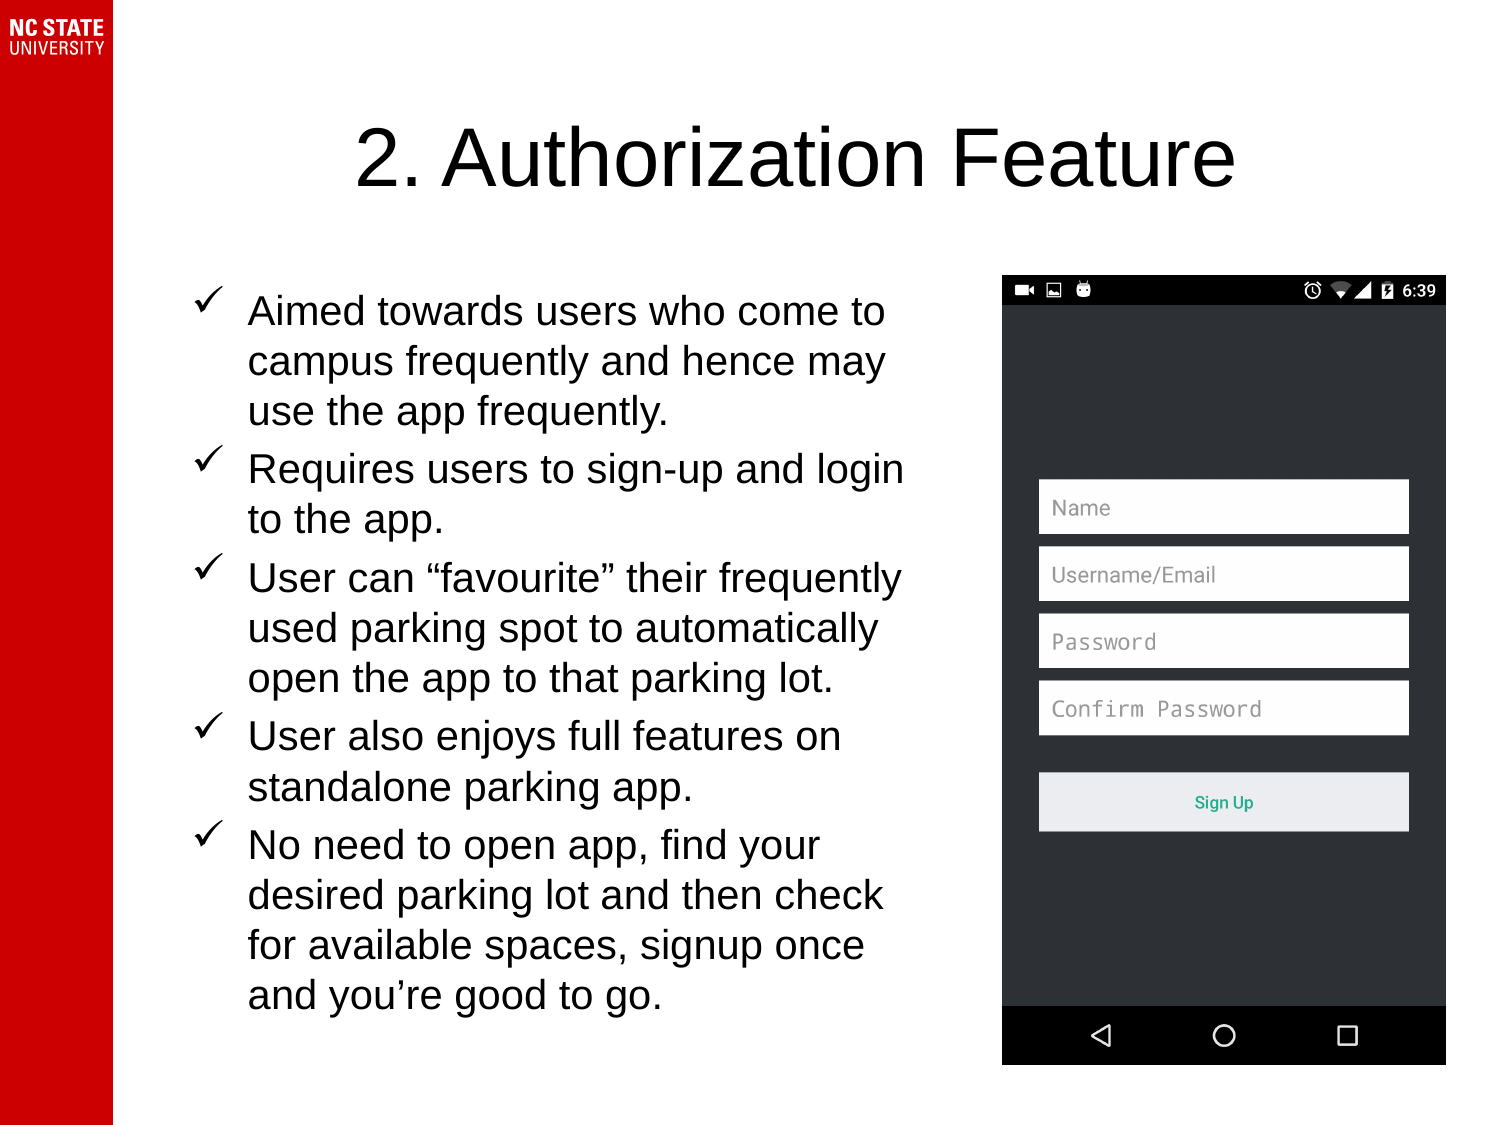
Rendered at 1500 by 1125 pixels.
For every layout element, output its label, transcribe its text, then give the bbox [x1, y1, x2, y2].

list Aimed towards users who come to campus frequently and hence may use the app frequently. Requires users to sign-up and login to the app. User can “favourite” their frequently used parking spot to automatically open the app to that parking lot. User also enjoys full features on standalone parking app. No need to open app, find your desired parking lot and then check for available spaces, signup once and you’re good to go. [176, 276, 956, 1047]
picture [0, 0, 113, 1125]
title 2. Authorization Feature [176, 59, 1416, 247]
picture [1001, 275, 1447, 1066]
